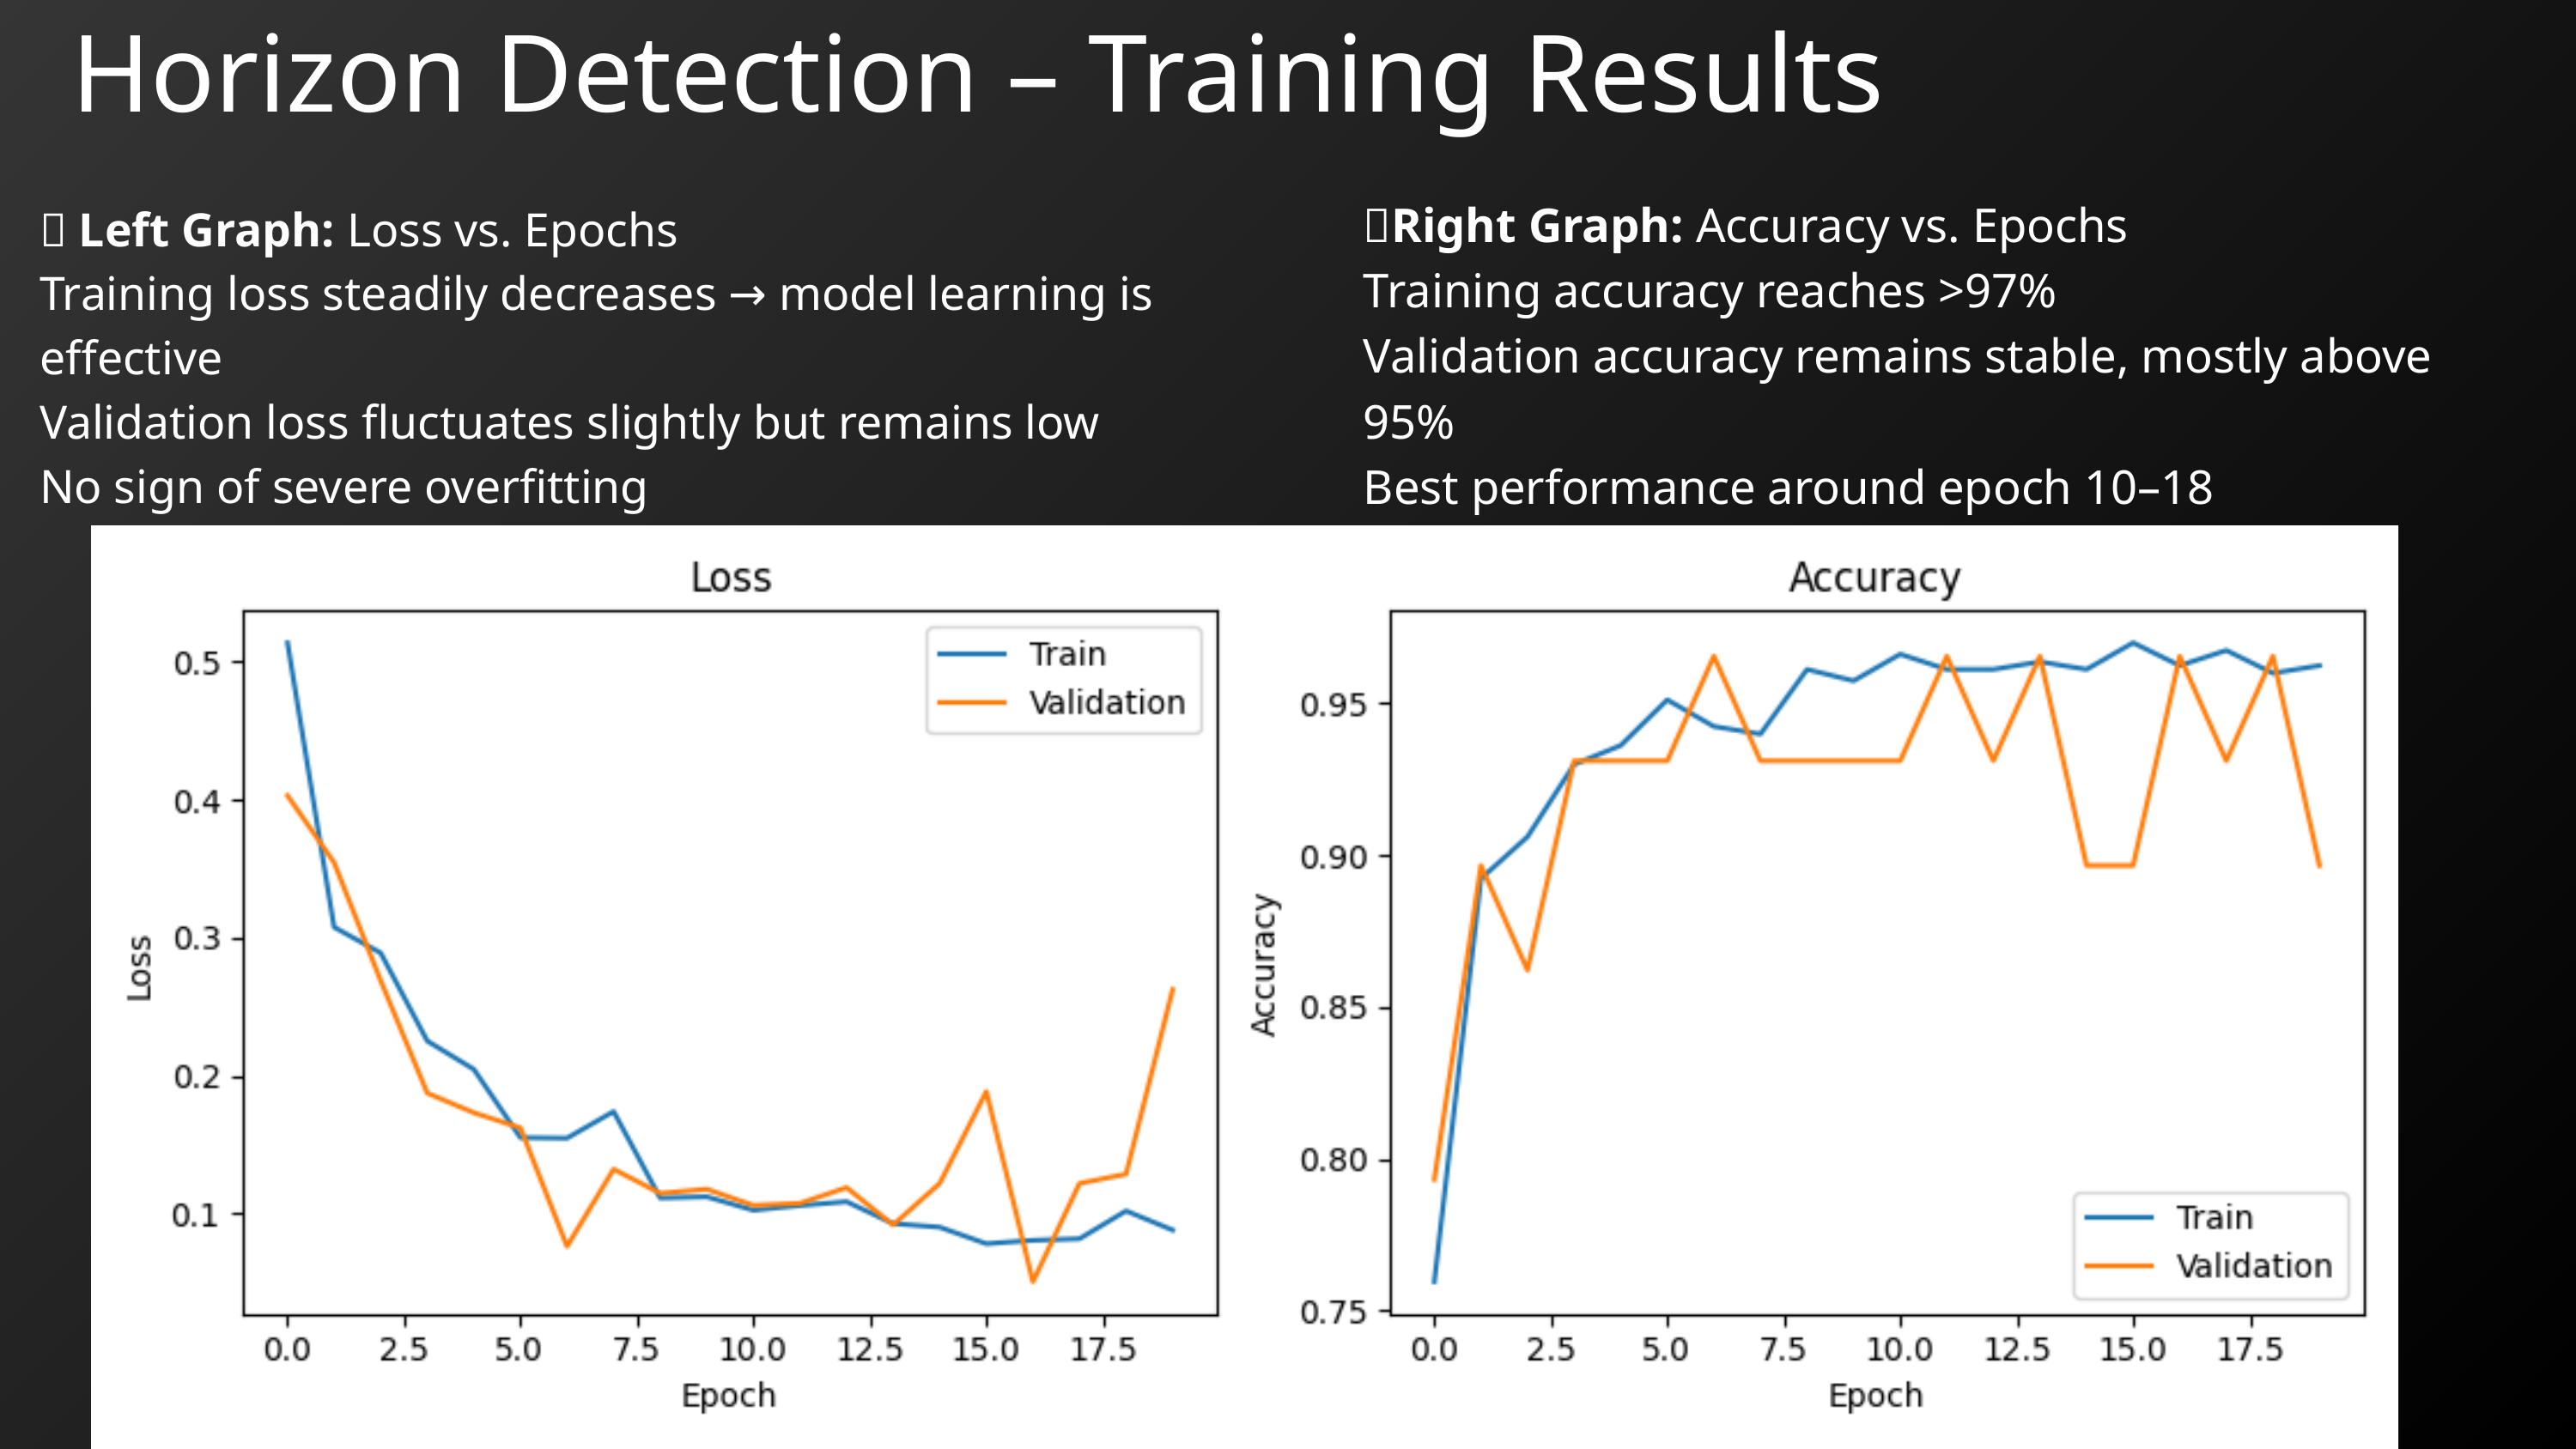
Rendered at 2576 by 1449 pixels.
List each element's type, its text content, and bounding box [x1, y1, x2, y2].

text_box [91, 525, 2399, 1449]
text_box 🔹Right Graph: Accuracy vs. Epochs Training accuracy reaches >97% Validation accuracy remains stable, mostly above 95% Best performance around epoch 10–18 [1363, 186, 2535, 513]
text_box 🔹 Left Graph: Loss vs. Epochs Training loss steadily decreases → model learning is effective Validation loss fluctuates slightly but remains low No sign of severe overfitting [39, 191, 1177, 512]
text_box Horizon Detection – Training Results [0, 0, 1990, 134]
